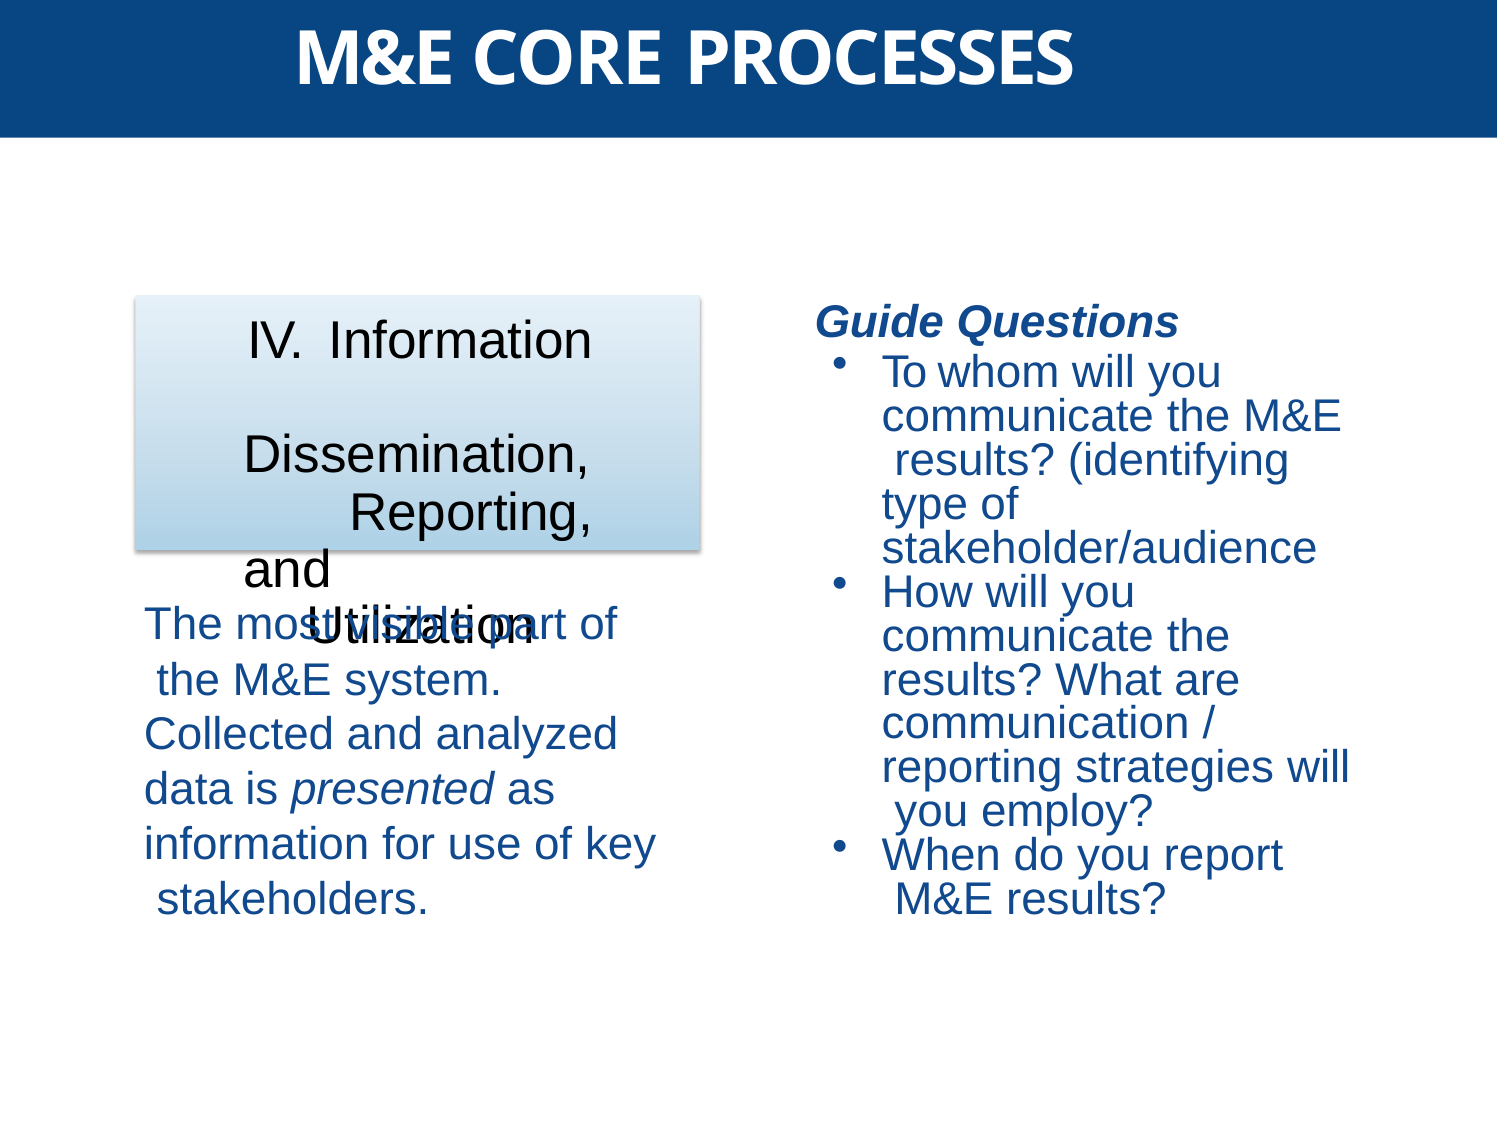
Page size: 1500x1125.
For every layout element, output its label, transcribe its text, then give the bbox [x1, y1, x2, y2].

text_box IV. Information Dissemination, Reporting, and Utilization [135, 569, 700, 655]
title M&E CORE PROCESSES [291, 7, 1209, 197]
text_box The most visible part of the M&E system. Collected and analyzed data is presented as information for use of key stakeholders. [141, 592, 661, 924]
text_box [0, 0, 1497, 138]
list Guide Questions To whom will you communicate the M&E results? (identifying type of stakeholder/audience How will you communicate the results? What are communication / reporting strategies will you employ? When do you report M&E results? [812, 295, 1353, 936]
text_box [128, 292, 707, 560]
